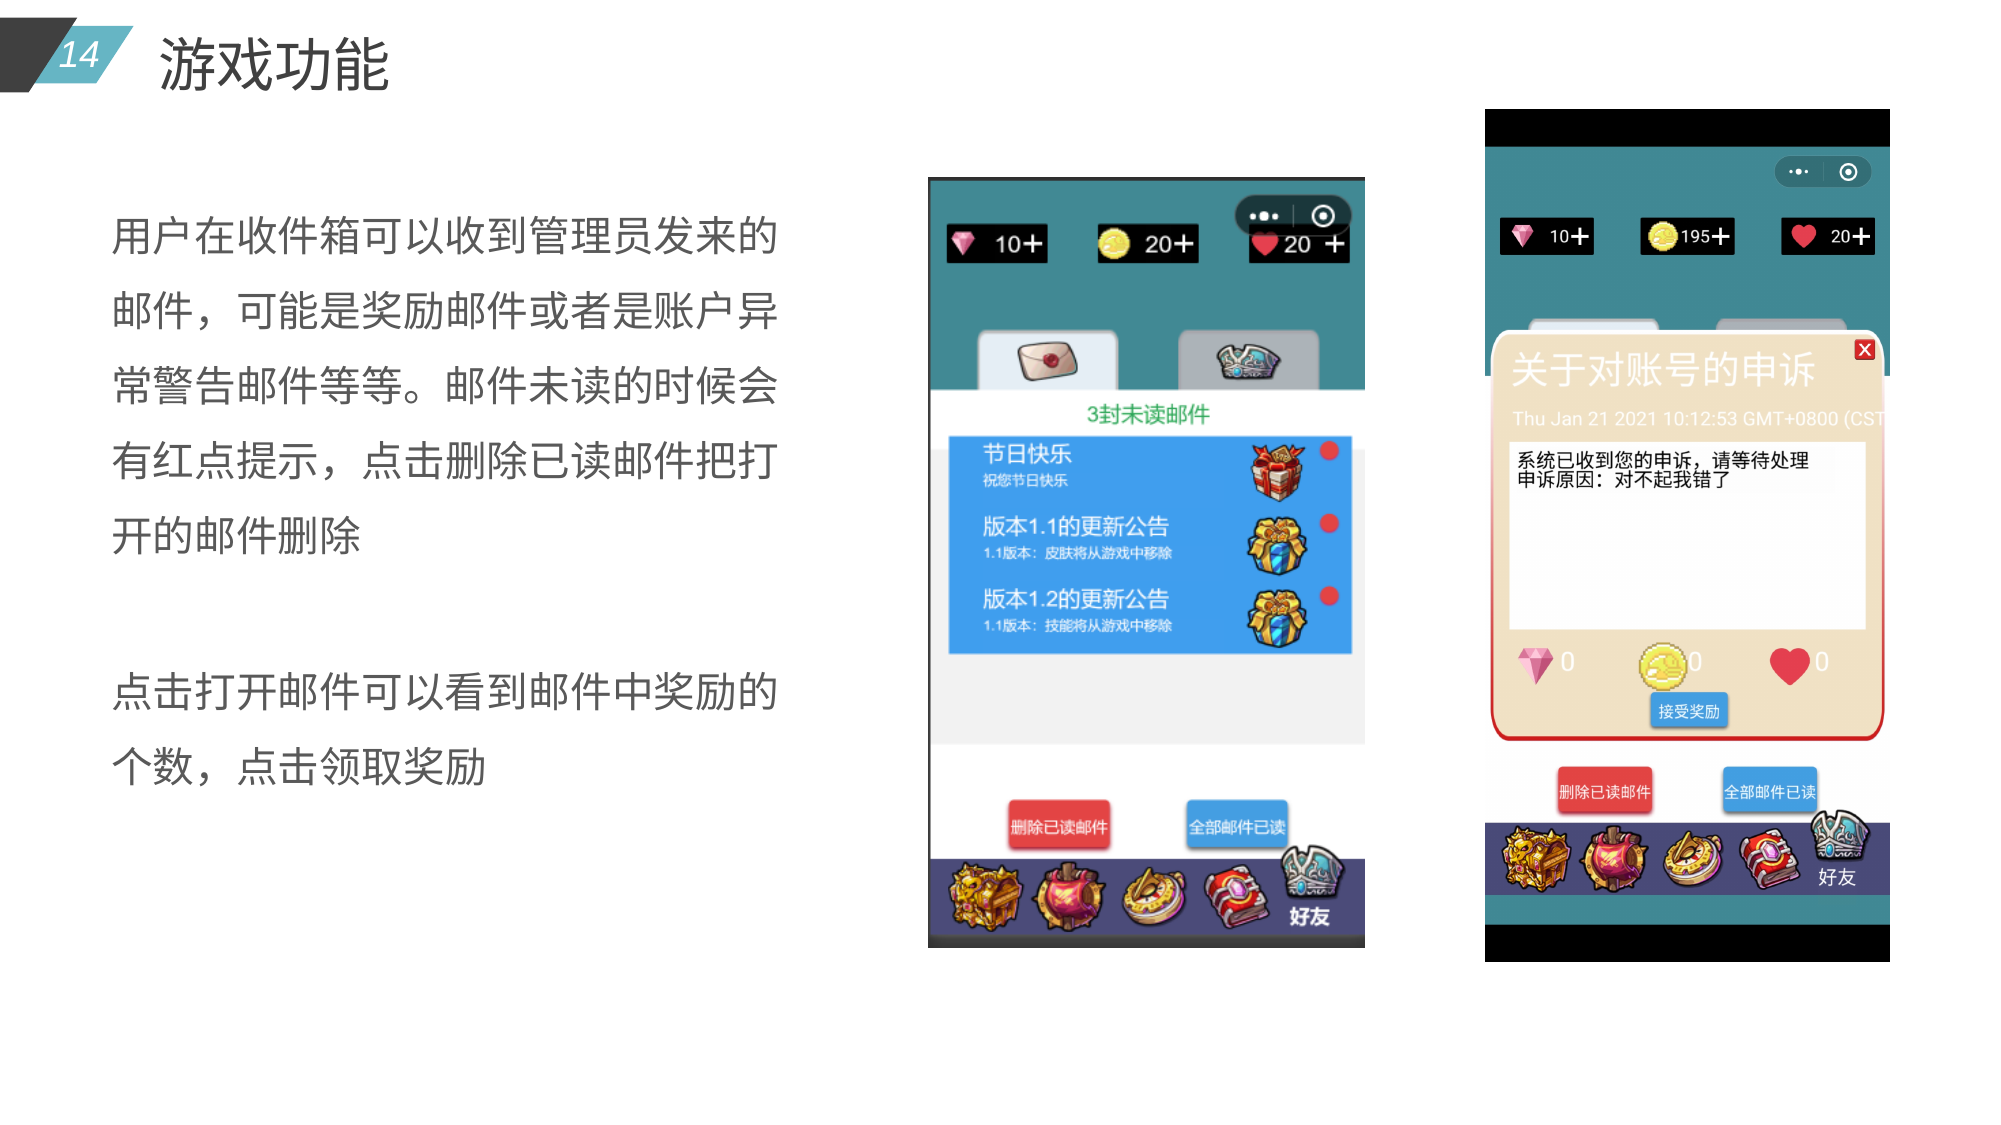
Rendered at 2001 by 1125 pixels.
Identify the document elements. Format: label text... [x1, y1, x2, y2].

text_box 点击打开邮件可以看到邮件中奖励的个数，点击领取奖励 [96, 633, 830, 798]
picture [928, 177, 1365, 948]
text_box 游戏功能 [143, 20, 406, 106]
picture [1485, 109, 1890, 962]
text_box 用户在收件箱可以收到管理员发来的邮件，可能是奖励邮件或者是账户异常警告邮件等等。邮件未读的时候会有红点提示，点击删除已读邮件把打开的邮件删除 [96, 177, 830, 568]
